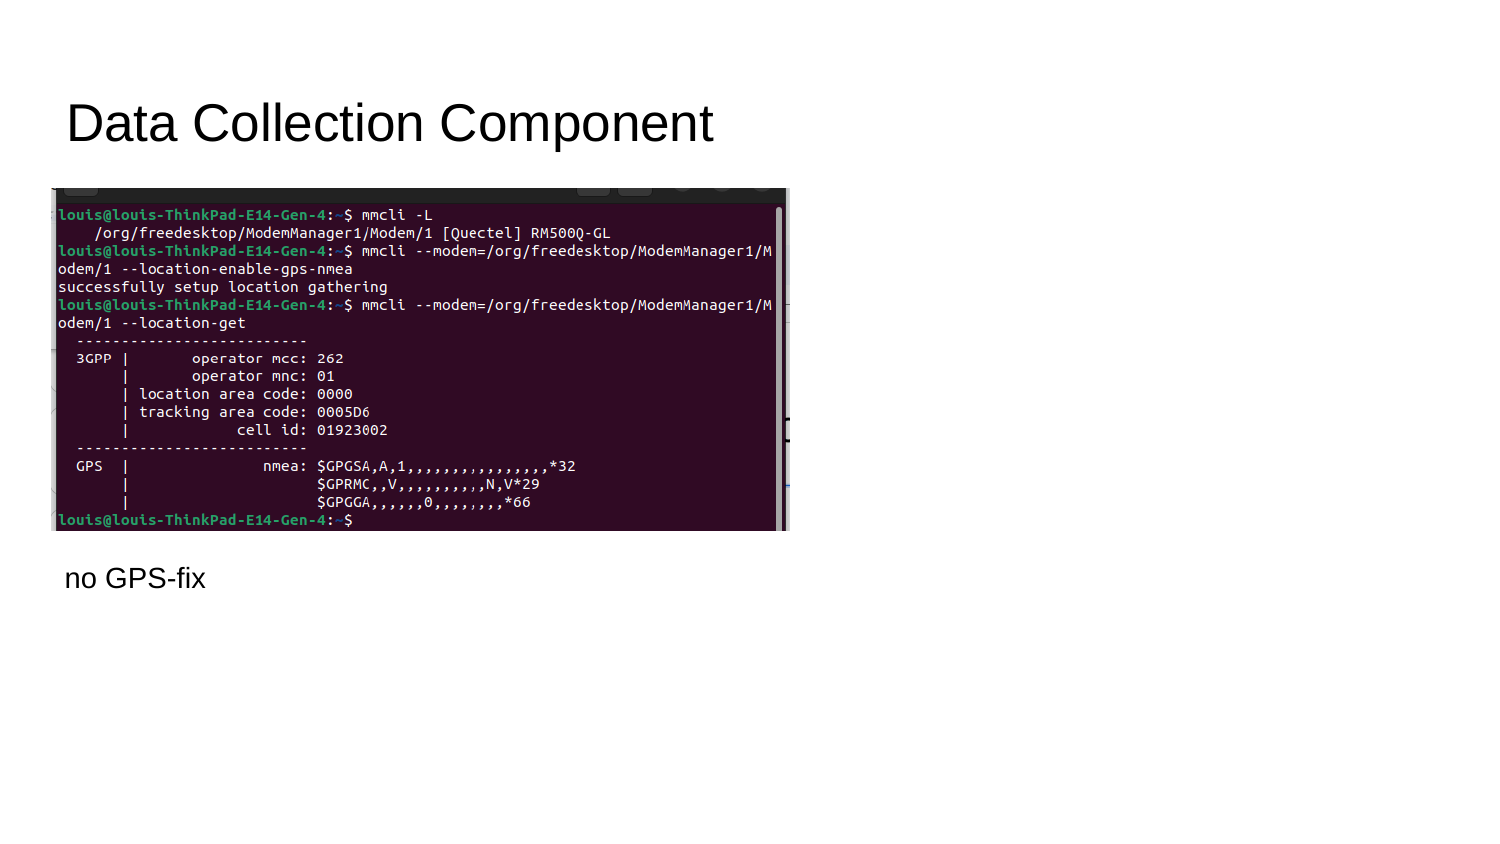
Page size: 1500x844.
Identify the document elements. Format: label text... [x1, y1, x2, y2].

picture [50, 188, 791, 531]
text_box no GPS-fix [49, 544, 750, 610]
title Data Collection Component [51, 72, 1449, 167]
